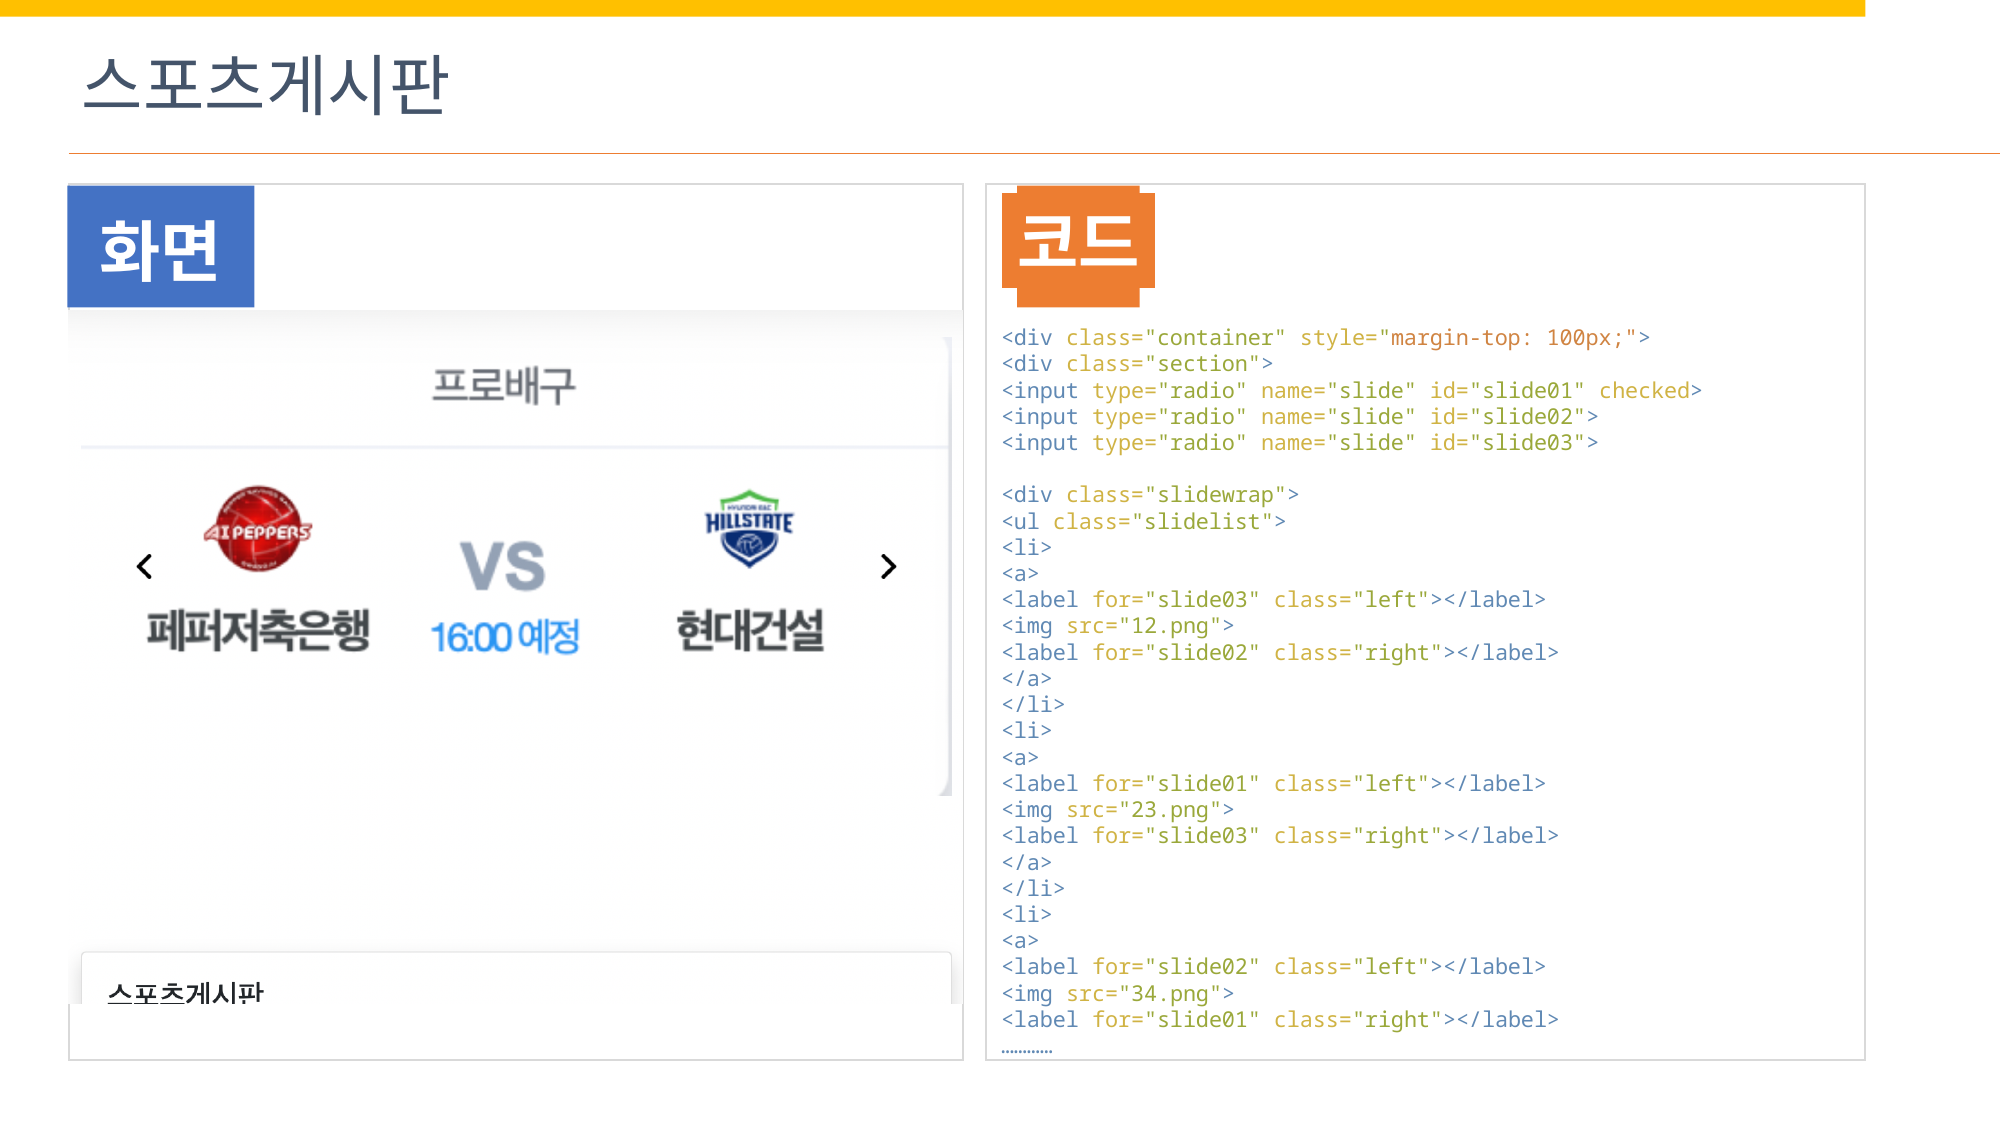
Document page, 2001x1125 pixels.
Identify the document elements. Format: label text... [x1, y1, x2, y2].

text_box 스포츠게시판 [67, 36, 776, 132]
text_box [67, 184, 963, 1061]
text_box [986, 184, 1866, 1061]
text_box <div class="container" style="margin-top: 100px;"> <div class="section"> <input type="radio" name="slide" id="slide01" checked> <input type="radio" name="slide" id="slide02"> <input type="radio" name="slide" id="slide03"> <div class="slidewrap"> <ul class="slidelist"> <li> <a> <label for="slide03" class="left"></label> <img src="12.png"> <label for="slide02" class="right"></label> </a> </li> <li> <a> <label for="slide01" class="left"></label> <img src="23.png"> <label for="slide03" class="right"></label> </a> </li> <li> <a> <label for="slide02" class="left"></label> <img src="34.png"> <label for="slide01" class="right"></label> ………… [986, 316, 1989, 1066]
picture [68, 310, 963, 1004]
text_box [0, 0, 1866, 18]
